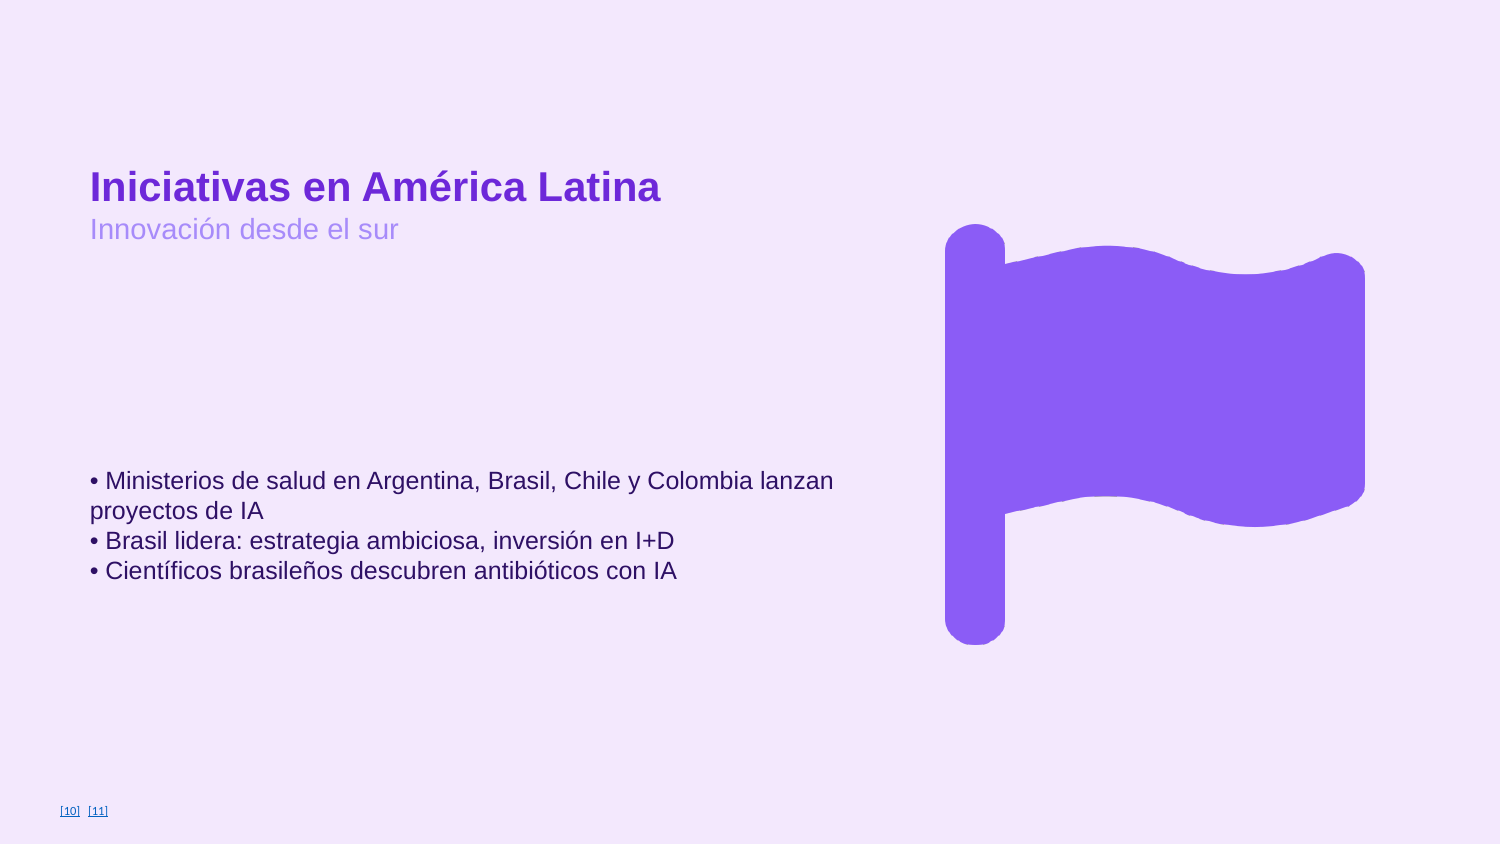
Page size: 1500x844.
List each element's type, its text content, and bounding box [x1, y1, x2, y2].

text_box [10] [11] [59, 791, 1440, 829]
picture [944, 224, 1365, 645]
text_box • Ministerios de salud en Argentina, Brasil, Chile y Colombia lanzan proyectos de IA • Brasil lidera: estrategia ambiciosa, inversión en I+D • Científicos brasileños descubren antibióticos con IA [74, 299, 900, 750]
text_box Iniciativas en América Latina Innovación desde el sur [74, 119, 900, 285]
